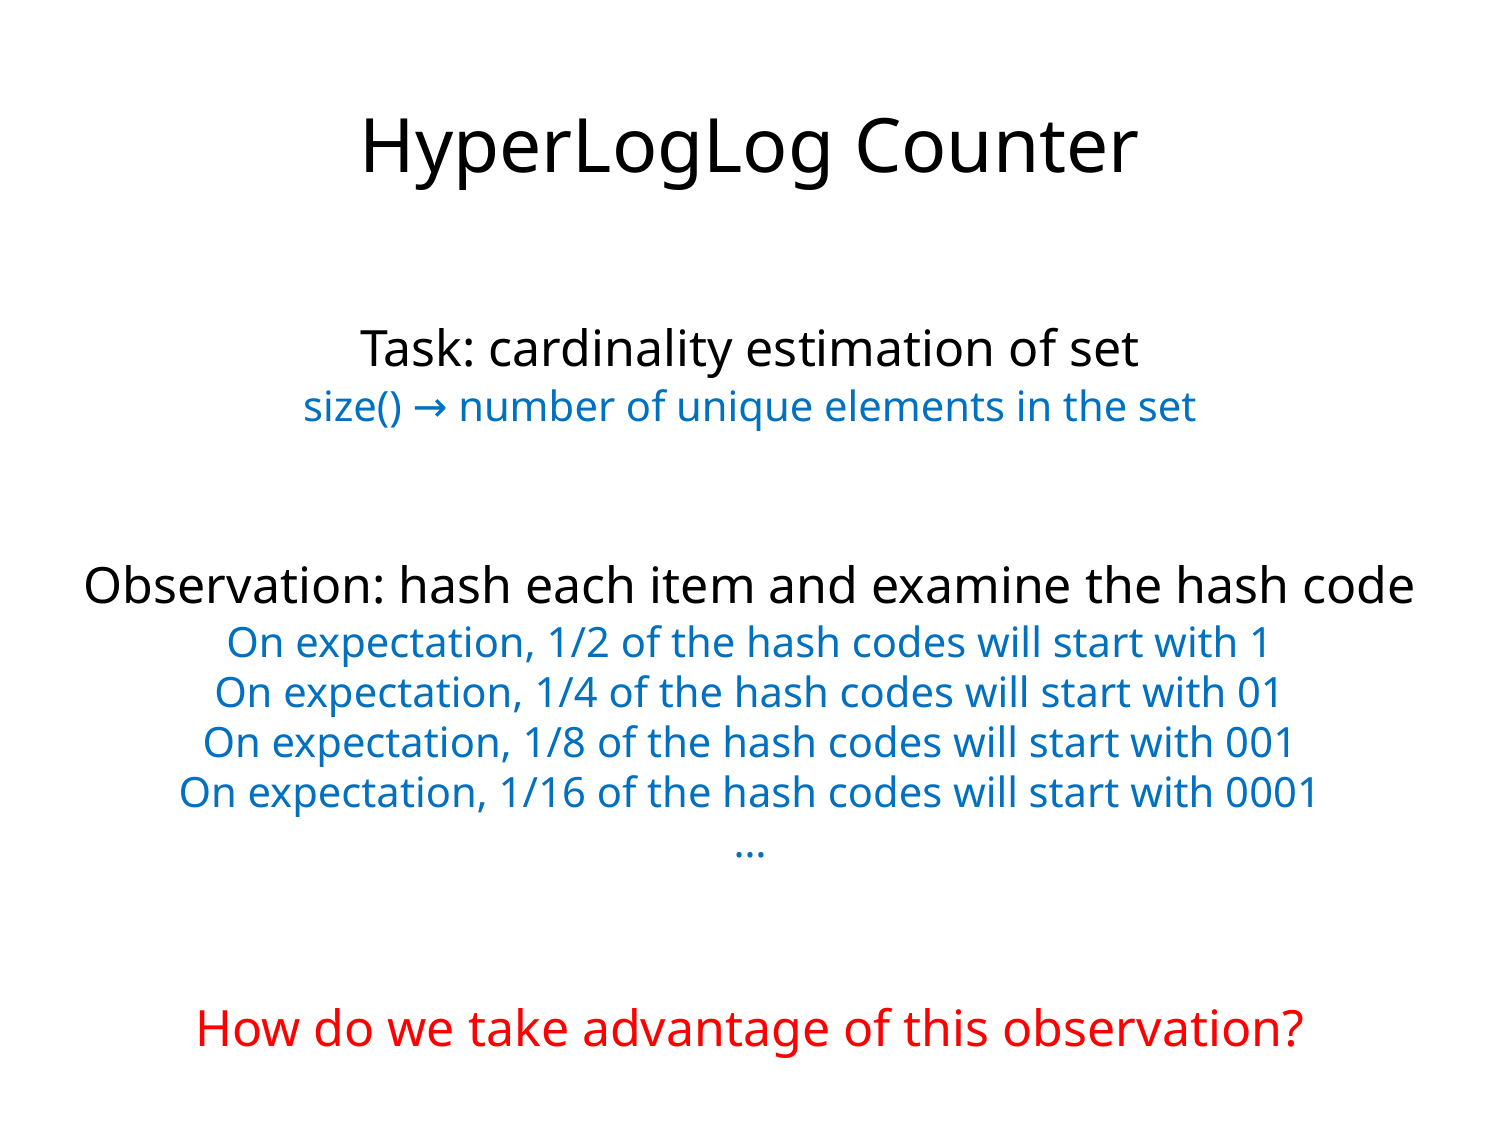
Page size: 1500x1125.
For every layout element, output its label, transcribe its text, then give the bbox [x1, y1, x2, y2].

text_box Task: cardinality estimation of set [0, 309, 1500, 371]
text_box Observation: hash each item and examine the hash code [0, 546, 1500, 608]
text_box How do we take advantage of this observation? [0, 989, 1500, 1064]
text_box size() → number of unique elements in the set [0, 371, 1500, 437]
text_box On expectation, 1/2 of the hash codes will start with 1 On expectation, 1/4 of the hash codes will start with 01 On expectation, 1/8 of the hash codes will start with 001 On expectation, 1/16 of the hash codes will start with 0001 … [0, 608, 1500, 874]
text_box HyperLogLog Counter [0, 90, 1500, 203]
